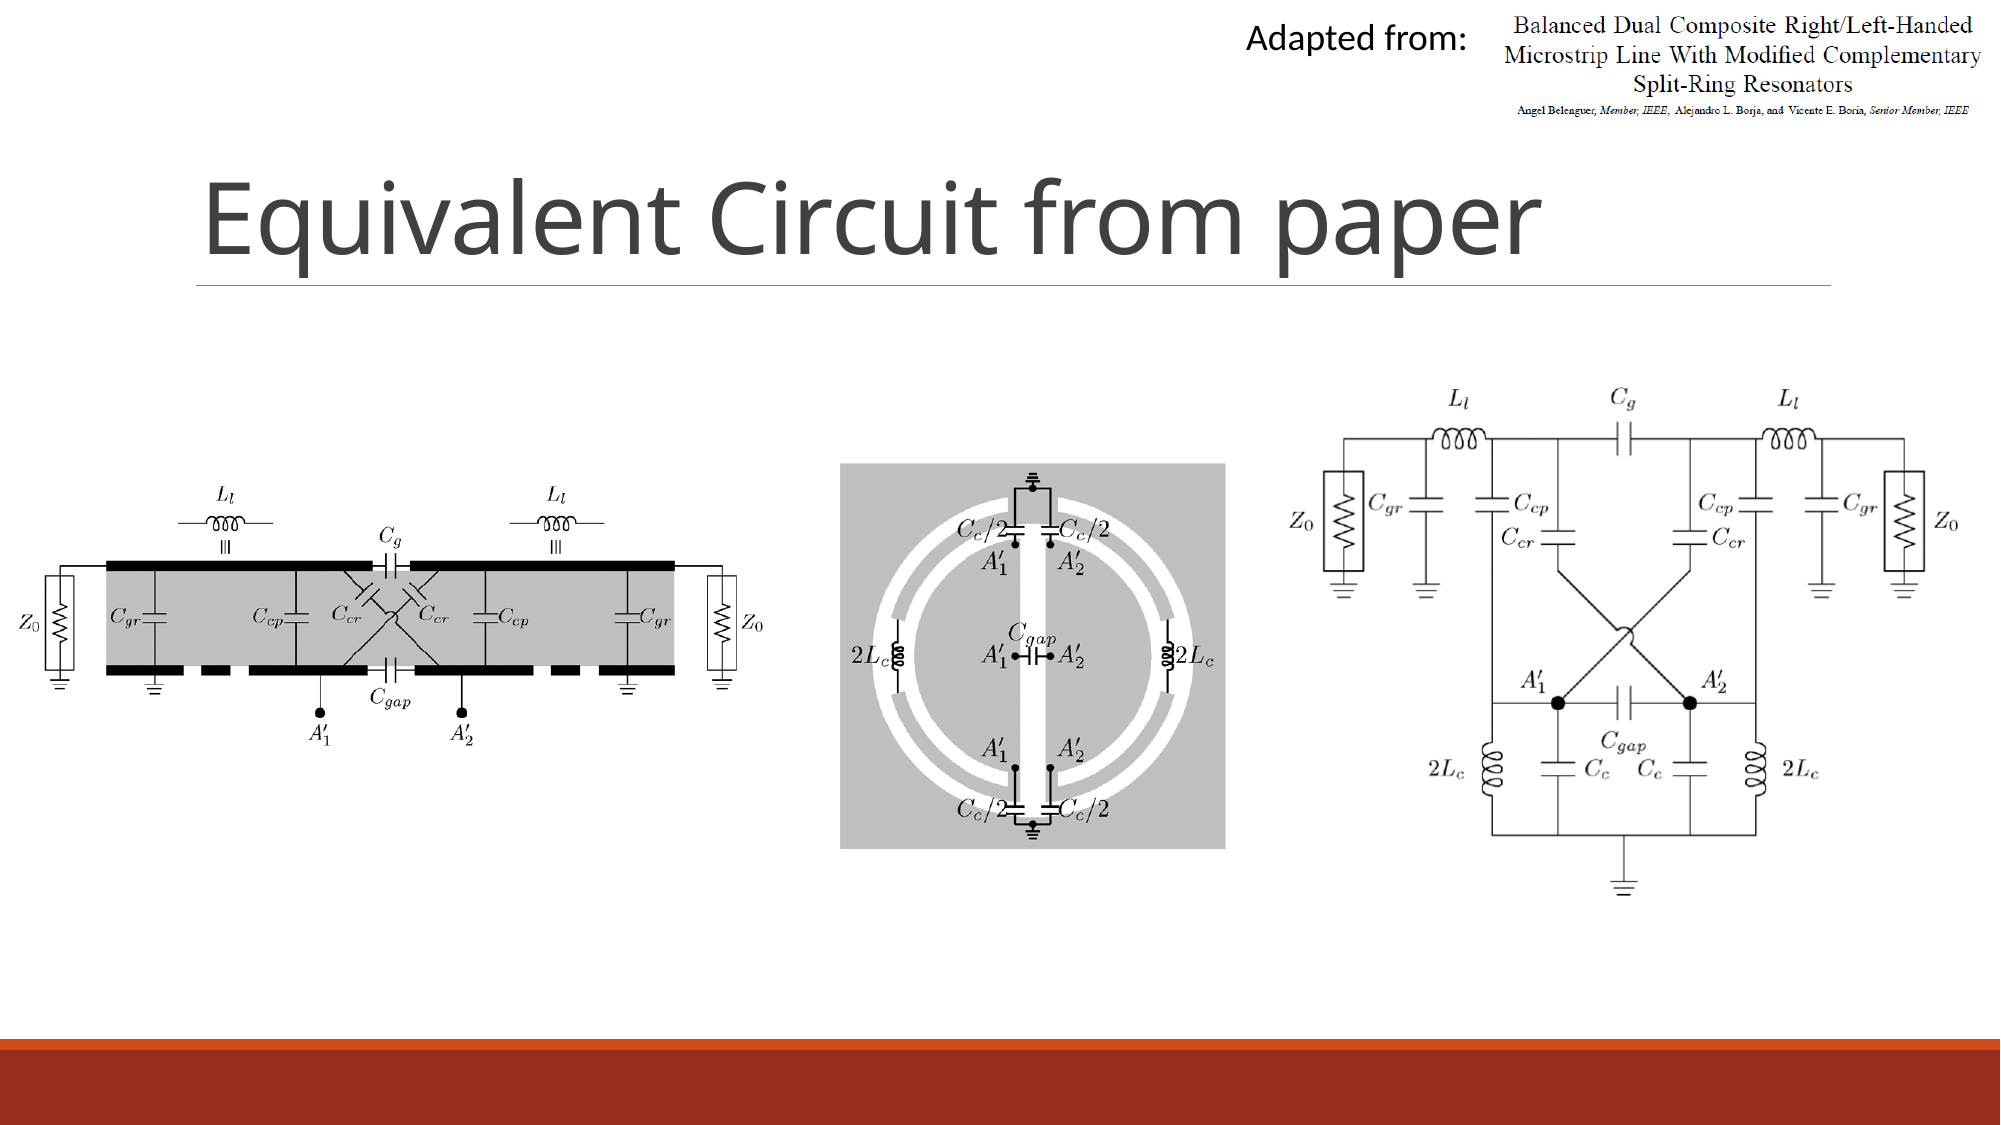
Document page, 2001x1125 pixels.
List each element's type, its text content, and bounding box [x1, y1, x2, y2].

picture [1264, 384, 1981, 902]
title Equivalent Circuit from paper [185, 64, 1911, 283]
picture [832, 453, 1234, 856]
picture [0, 453, 801, 751]
picture [1484, 2, 2000, 132]
text_box Adapted from: [1231, 5, 1482, 66]
